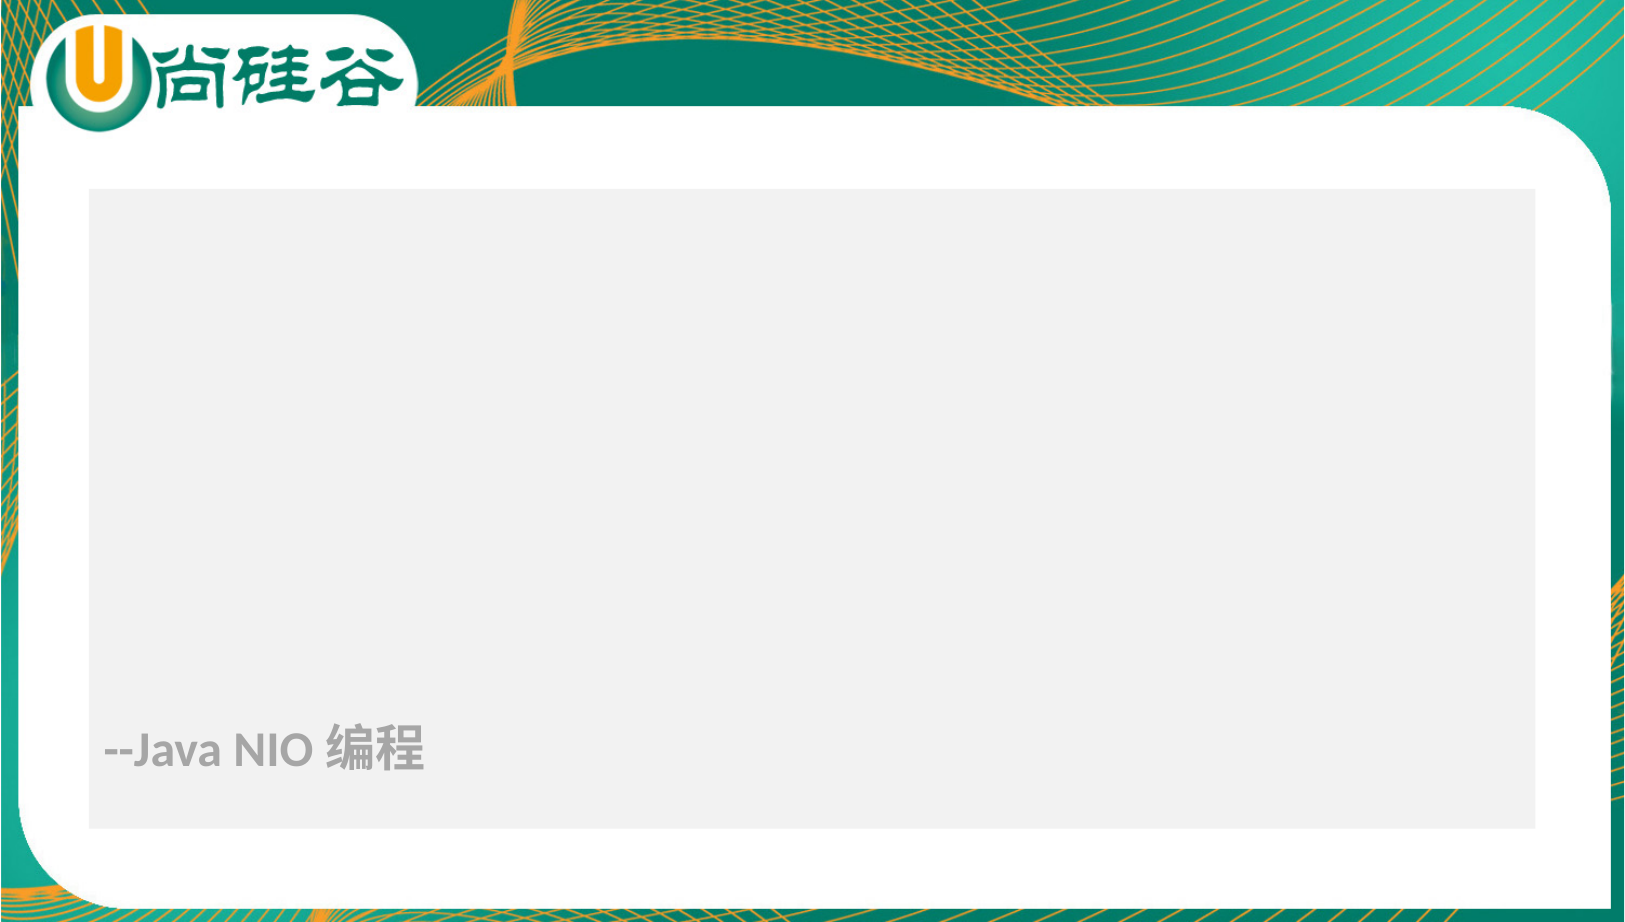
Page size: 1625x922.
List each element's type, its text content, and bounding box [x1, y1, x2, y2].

picture [0, 0, 1625, 922]
text_box --Java NIO编程 [88, 188, 1536, 829]
